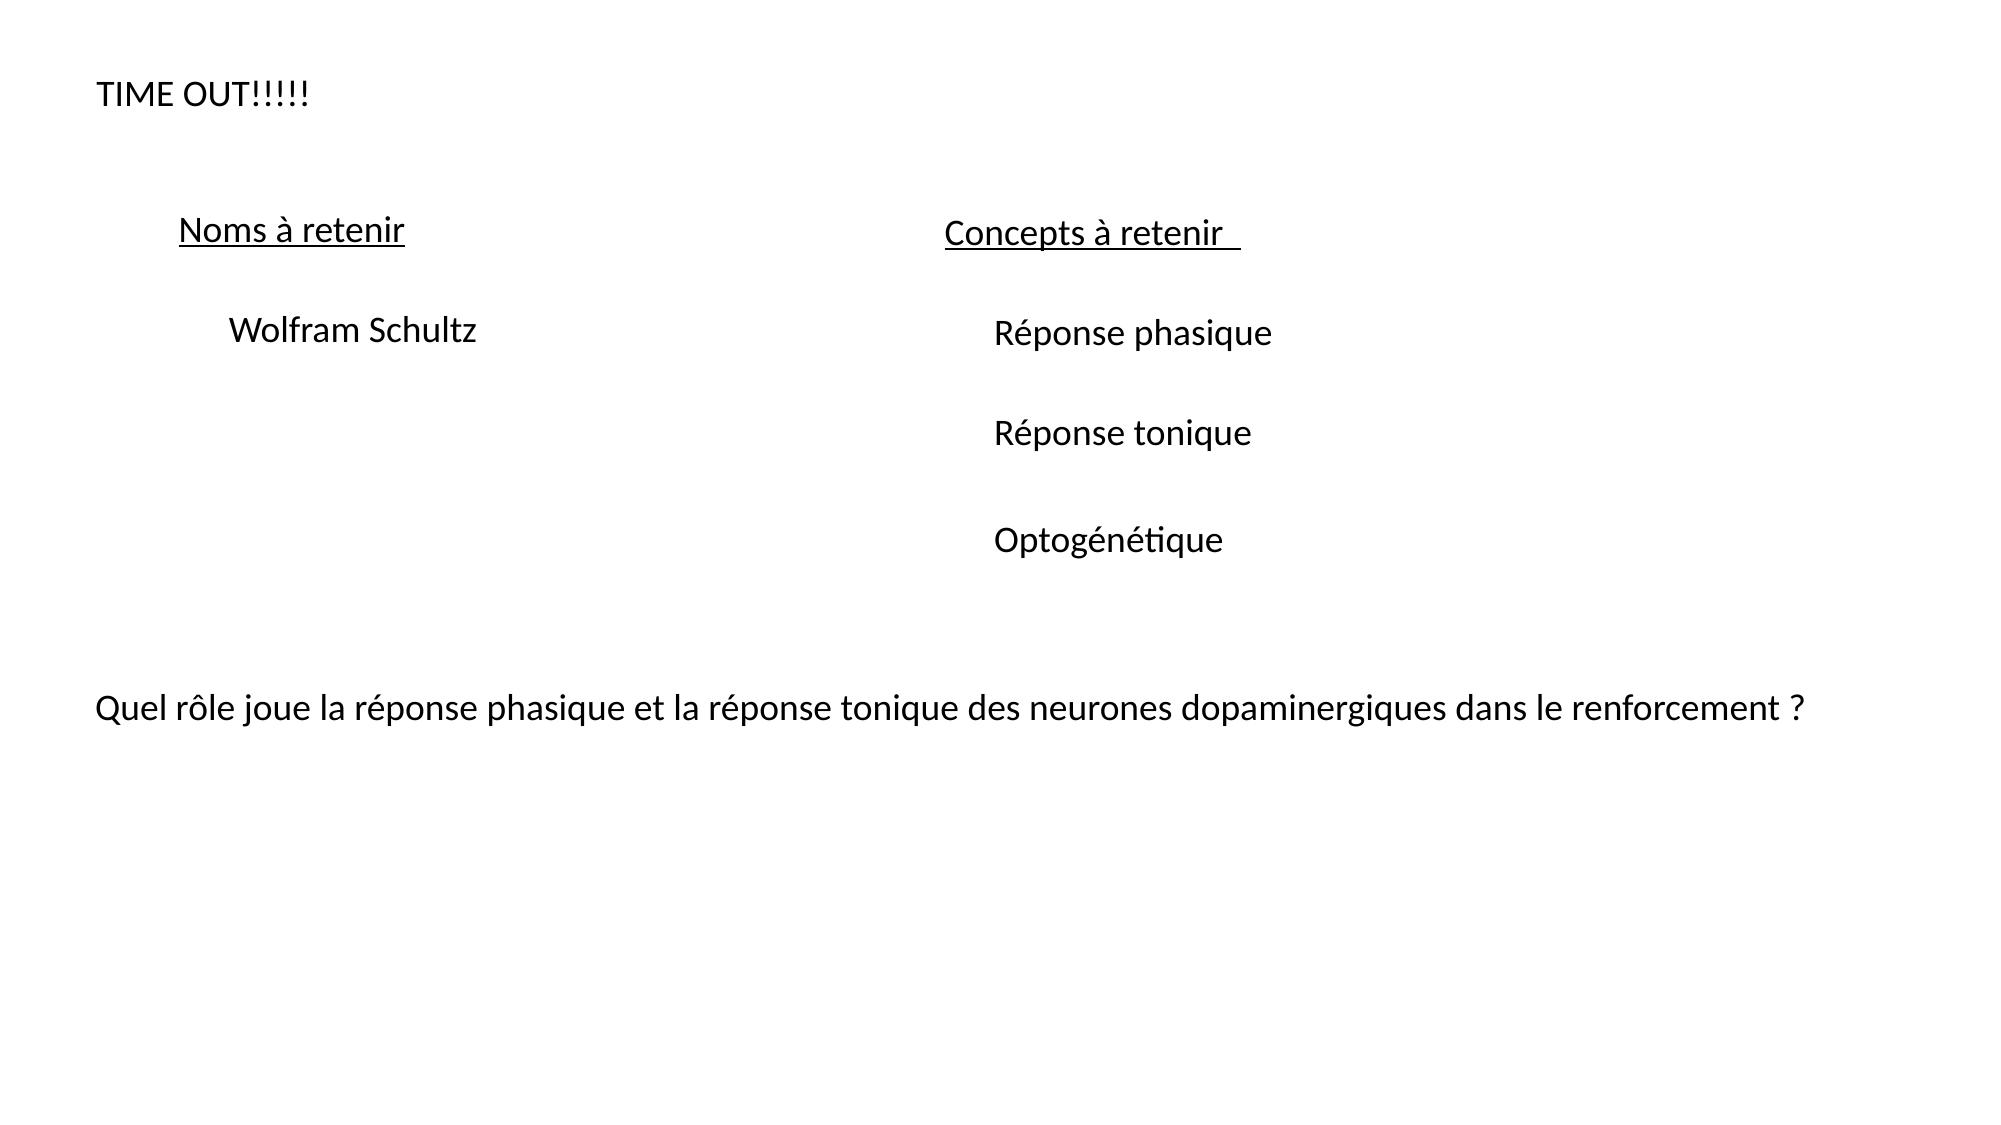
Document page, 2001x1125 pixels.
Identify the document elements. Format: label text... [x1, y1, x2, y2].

text_box TIME OUT!!!!! [81, 61, 327, 121]
text_box Concepts à retenir [929, 200, 1256, 261]
text_box Quel rôle joue la réponse phasique et la réponse tonique des neurones dopaminergiques dans le renforcement ? [80, 675, 1980, 736]
text_box Wolfram Schultz [214, 297, 493, 358]
text_box Réponse phasique [979, 300, 1288, 361]
text_box Noms à retenir [163, 197, 421, 258]
text_box Réponse tonique [979, 400, 1268, 461]
text_box Optogénétique [979, 507, 1239, 568]
